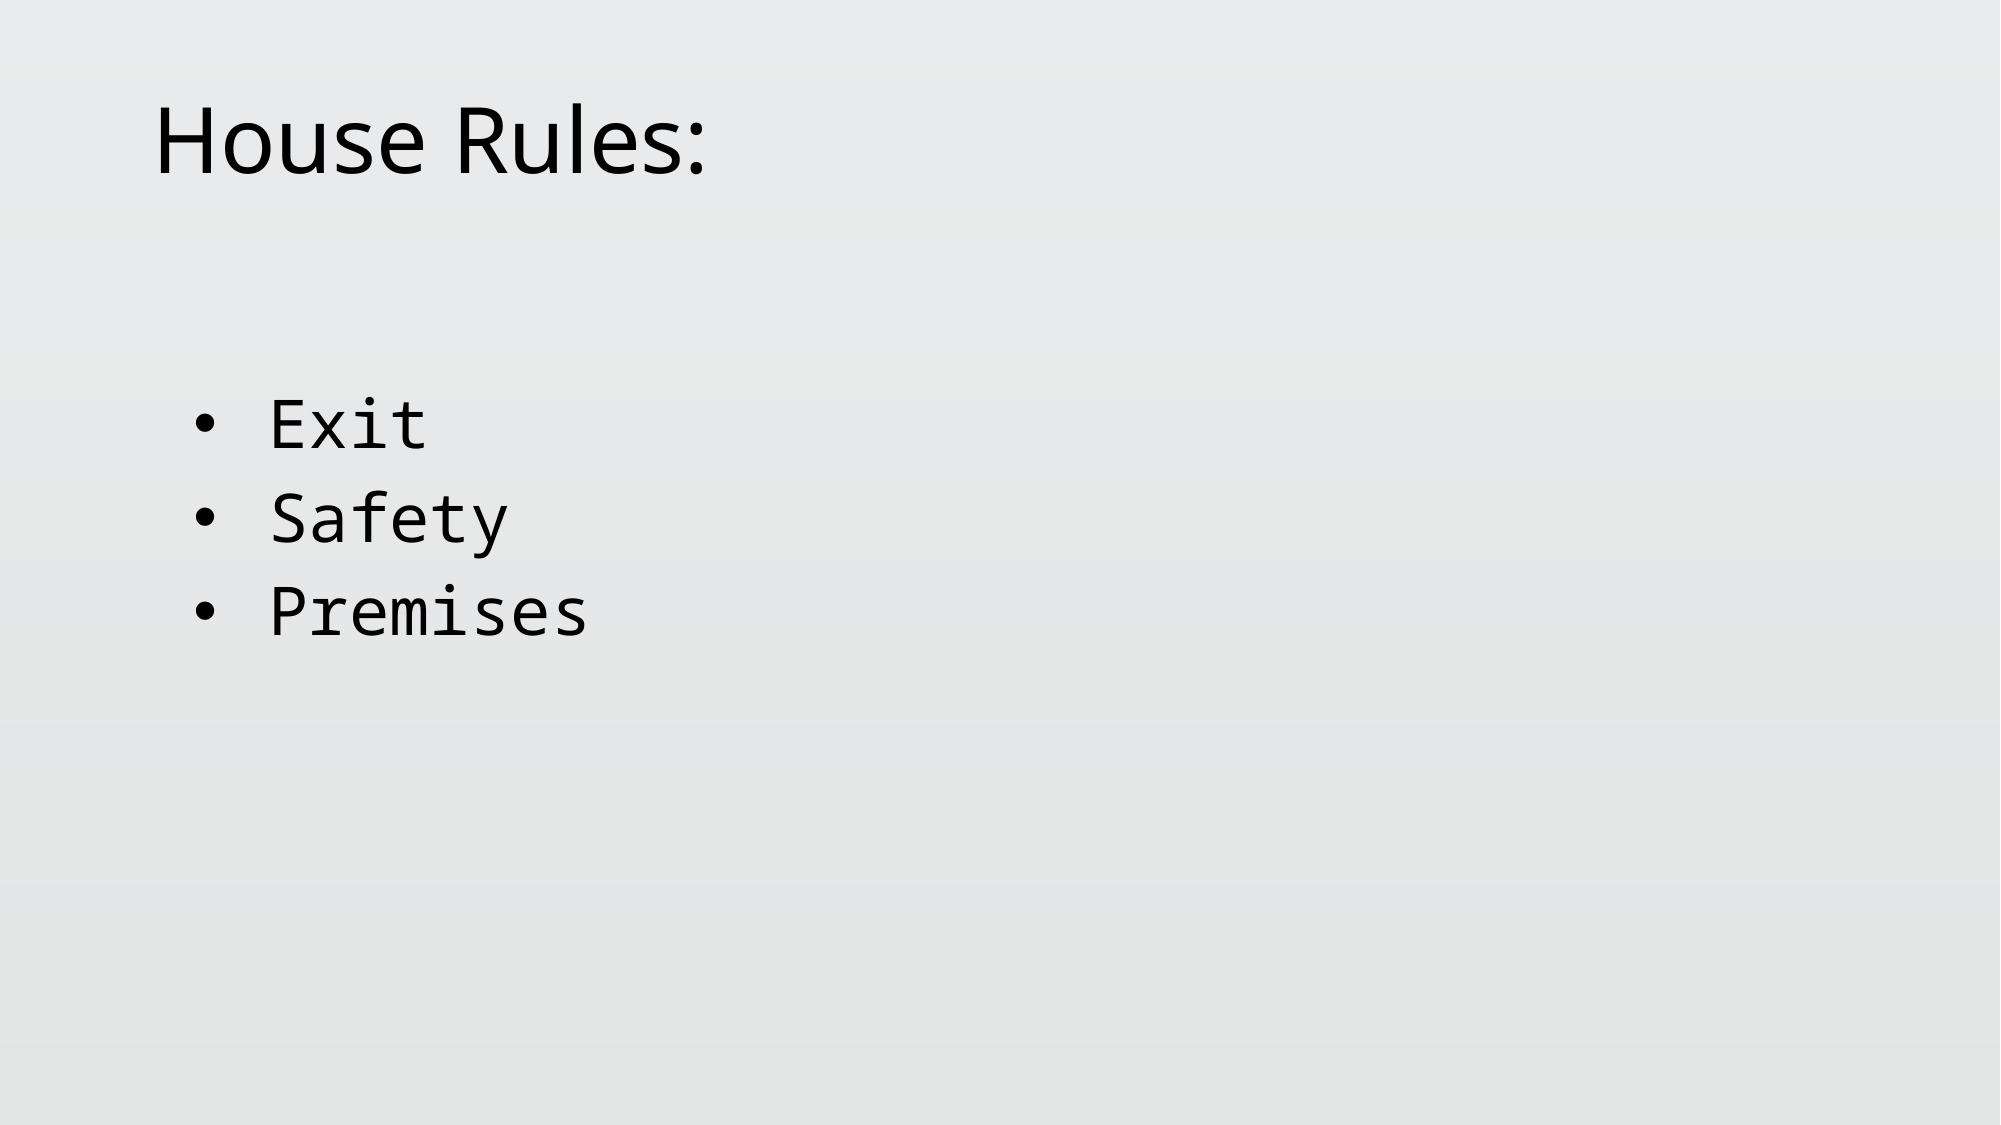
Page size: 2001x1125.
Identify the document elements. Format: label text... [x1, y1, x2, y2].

title House Rules: [137, 59, 1863, 229]
list Exit Safety Premises [178, 382, 1904, 704]
